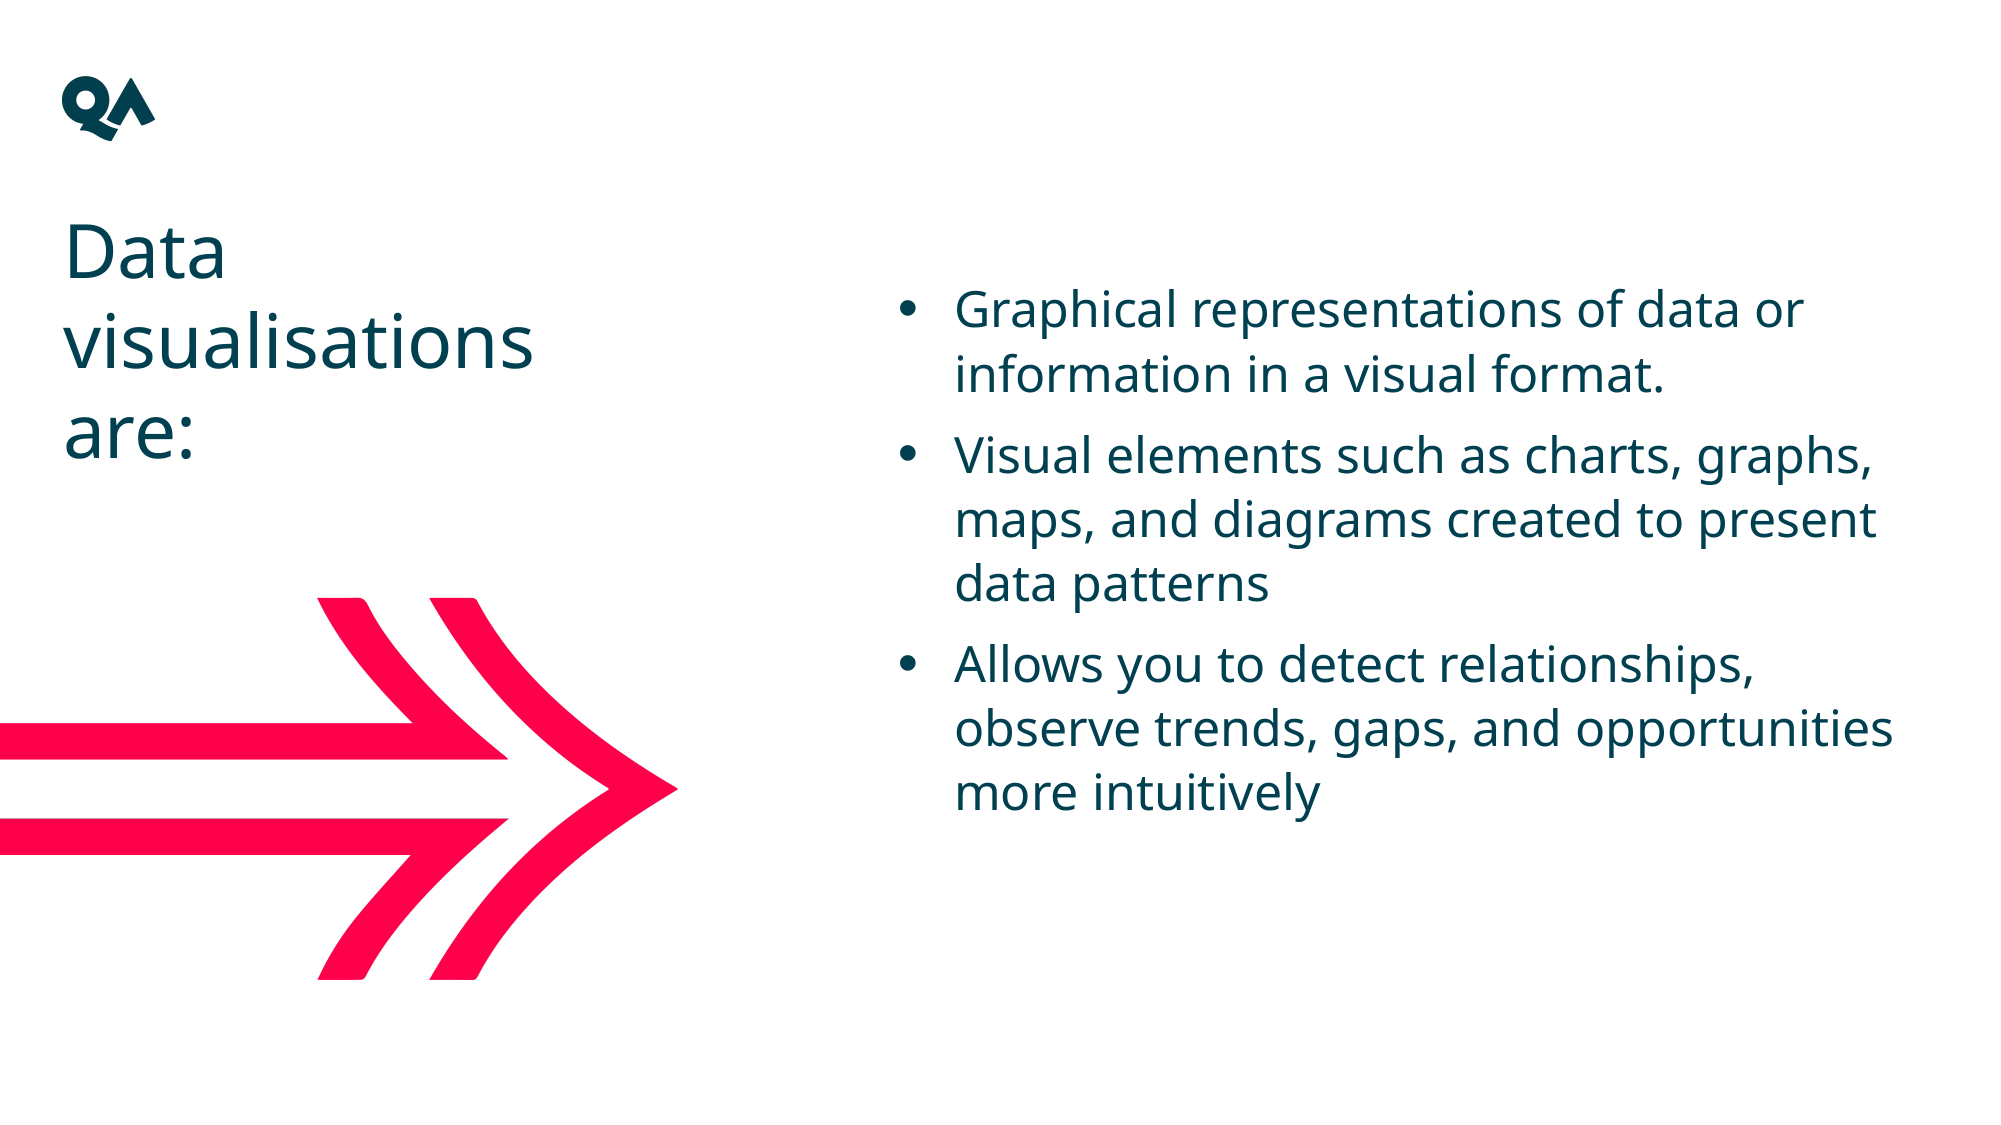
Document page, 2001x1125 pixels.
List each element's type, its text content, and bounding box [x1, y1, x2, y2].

picture [44, 61, 173, 153]
picture [0, 576, 684, 1001]
list Graphical representations of data or information in a visual format. Visual elements such as charts, graphs, maps, and diagrams created to present data patterns Allows you to detect relationships, observe trends, gaps, and opportunities more intuitively [897, 206, 1939, 1063]
list Data visualisations are: [63, 203, 670, 526]
